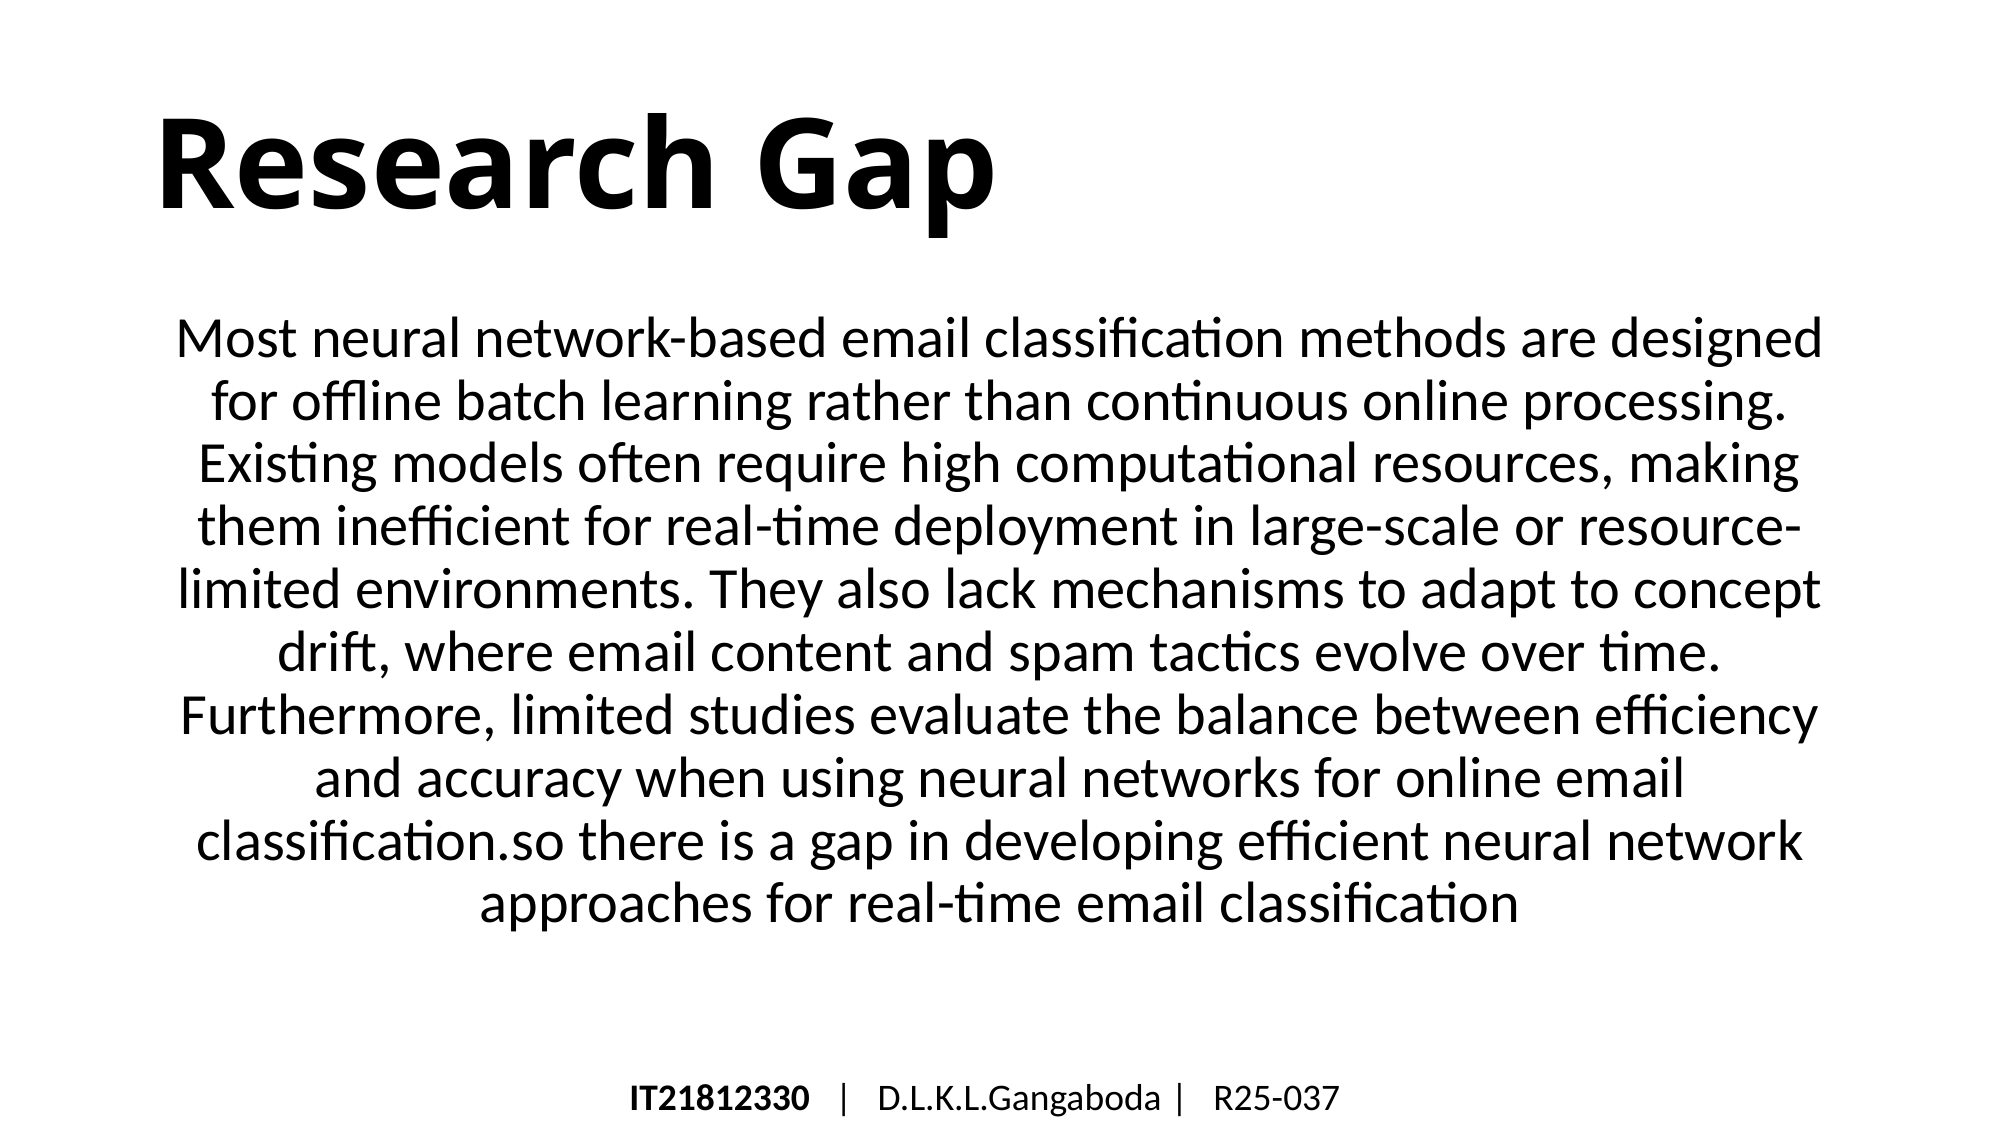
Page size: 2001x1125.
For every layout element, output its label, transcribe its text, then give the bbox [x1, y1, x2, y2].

list Most neural network-based email classification methods are designed for offline batch learning rather than continuous online processing. Existing models often require high computational resources, making them inefficient for real-time deployment in large-scale or resource-limited environments. They also lack mechanisms to adapt to concept drift, where email content and spam tactics evolve over time. Furthermore, limited studies evaluate the balance between efficiency and accuracy when using neural networks for online email classification.so there is a gap in developing efficient neural network approaches for real-time email classification [137, 299, 1863, 1014]
title Research Gap [137, 59, 1863, 278]
text_box IT21812330 | D.L.K.L.Gangaboda | R25-037 [613, 1064, 1734, 1125]
